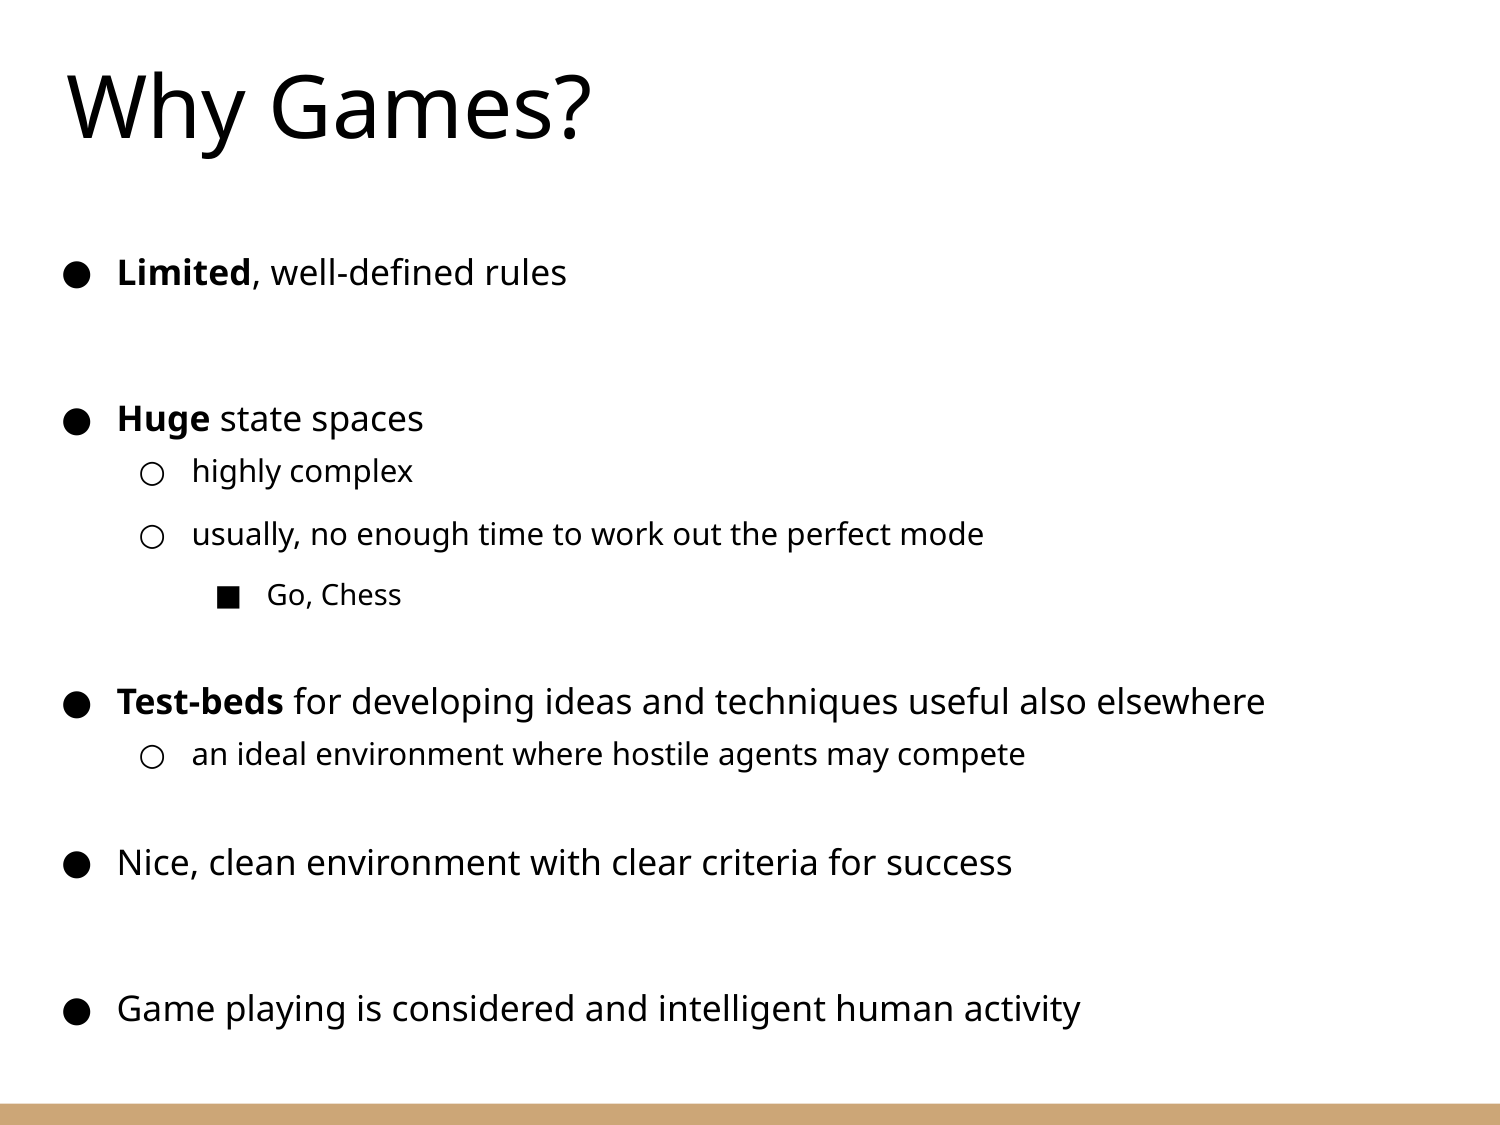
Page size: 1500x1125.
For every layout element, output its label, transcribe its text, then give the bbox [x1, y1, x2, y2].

list Limited, well-defined rules Huge state spaces highly complex usually, no enough time to work out the perfect mode Go, Chess Test-beds for developing ideas and techniques useful also elsewhere an ideal environment where hostile agents may compete Nice, clean environment with clear criteria for success Game playing is considered and intelligent human activity [26, 228, 1474, 1005]
title Why Games? [51, 69, 1449, 172]
